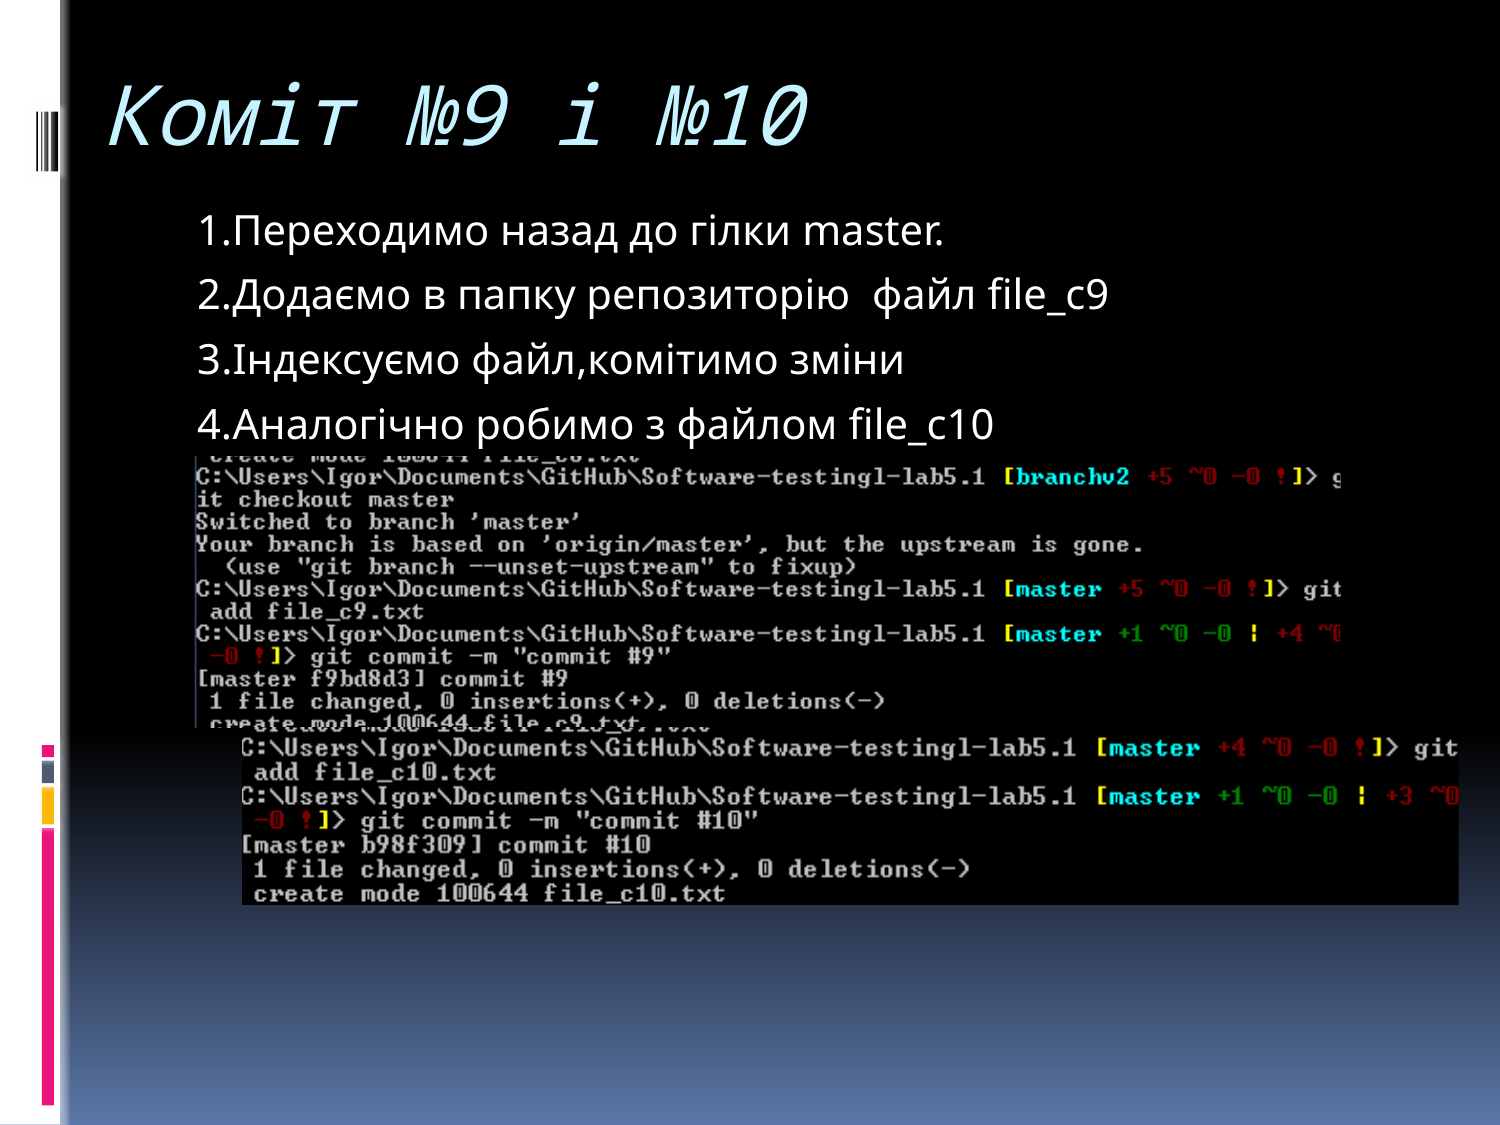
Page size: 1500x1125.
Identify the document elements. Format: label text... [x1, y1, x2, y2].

text_box Коміт №9 і №10 [88, 54, 1430, 170]
picture [241, 727, 1460, 906]
picture [194, 455, 1341, 729]
list 1.Переходимо назад до гілки master. 2.Додаємо в папку репозиторію файл file_c9 3.Індексуємо файл,комітимо зміни 4.Аналогічно робимо з файлом file_c10 [171, 196, 1500, 1125]
